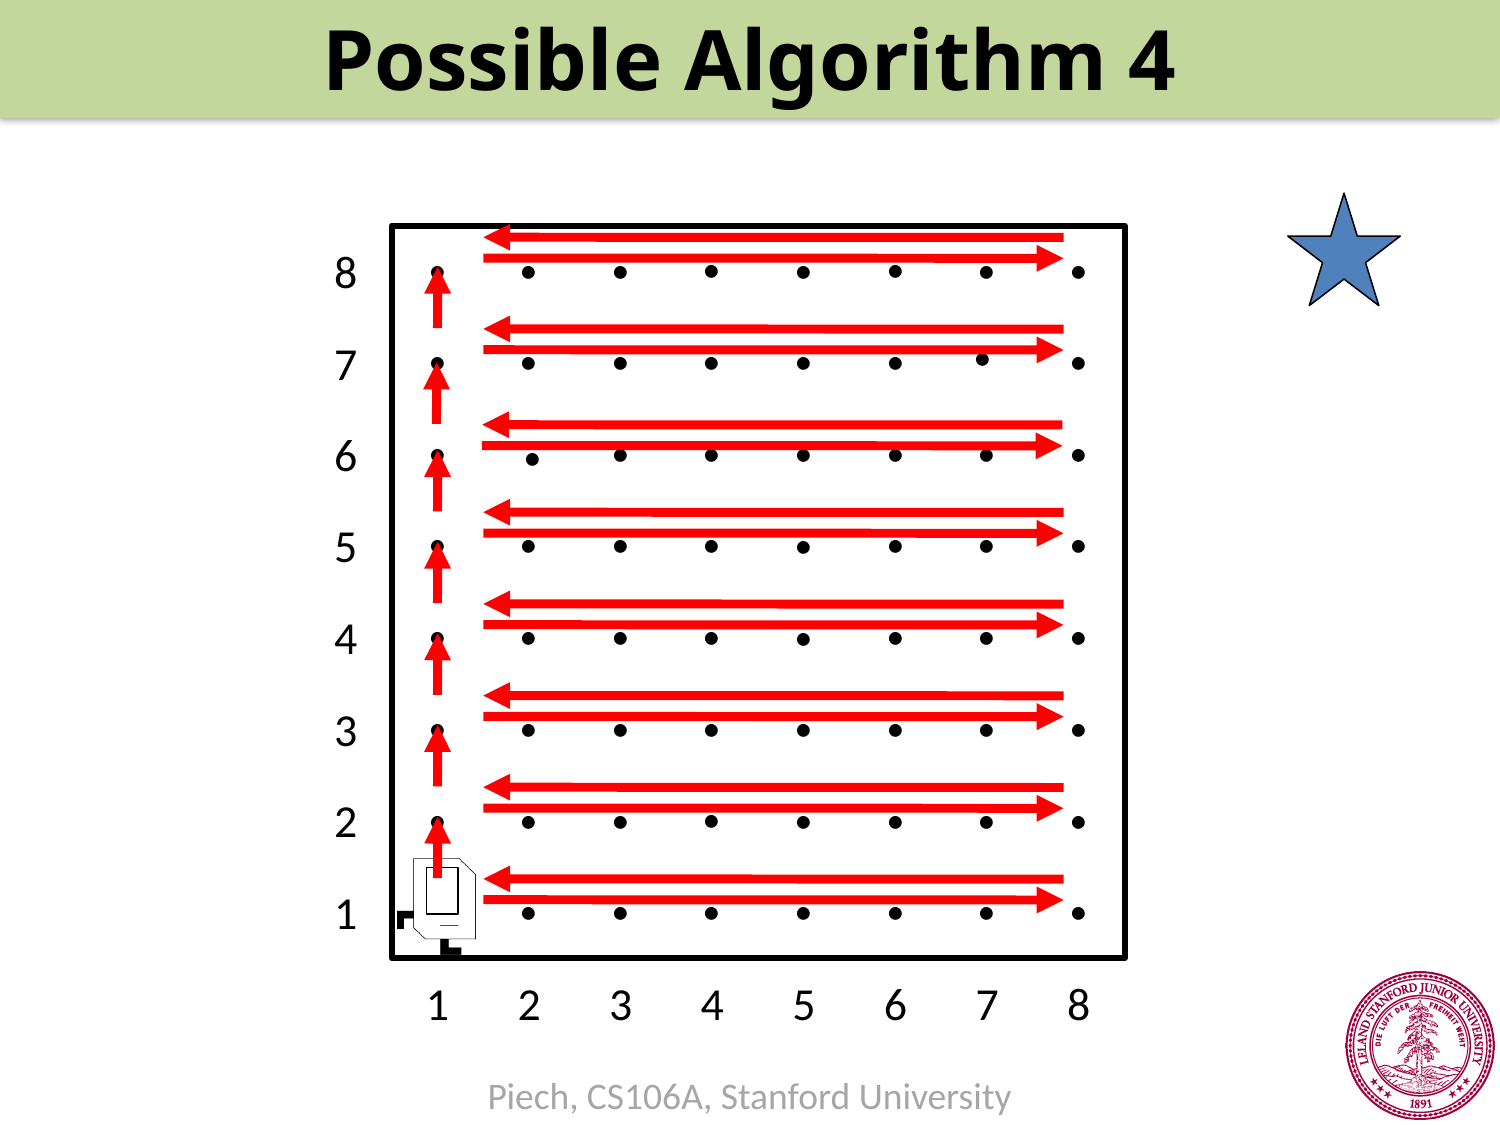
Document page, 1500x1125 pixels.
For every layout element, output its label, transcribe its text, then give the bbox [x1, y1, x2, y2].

text_box 1 [299, 867, 392, 958]
picture [397, 857, 484, 959]
text_box [483, 231, 1064, 244]
text_box 3 [574, 957, 666, 1050]
text_box 6 [299, 409, 392, 501]
text_box 2 [299, 775, 392, 867]
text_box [437, 633, 1064, 717]
text_box Possible Algorithm 4 [0, 0, 1500, 122]
text_box 5 [758, 957, 849, 1050]
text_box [437, 542, 1064, 626]
text_box 4 [299, 592, 392, 684]
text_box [437, 266, 1064, 351]
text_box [437, 817, 1064, 901]
text_box 6 [849, 957, 941, 1050]
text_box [437, 453, 1064, 534]
text_box 8 [299, 225, 392, 318]
text_box 2 [483, 957, 574, 1050]
picture [1345, 971, 1495, 1120]
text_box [437, 724, 1064, 809]
text_box [392, 225, 1125, 957]
text_box 7 [941, 957, 1032, 1050]
text_box 8 [1032, 957, 1125, 1050]
text_box [483, 252, 1064, 265]
text_box 7 [299, 318, 392, 409]
text_box 3 [299, 684, 392, 775]
text_box 5 [299, 501, 392, 592]
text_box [436, 362, 1063, 447]
text_box 4 [666, 957, 758, 1050]
text_box [1287, 193, 1401, 306]
text_box 1 [391, 958, 483, 1050]
